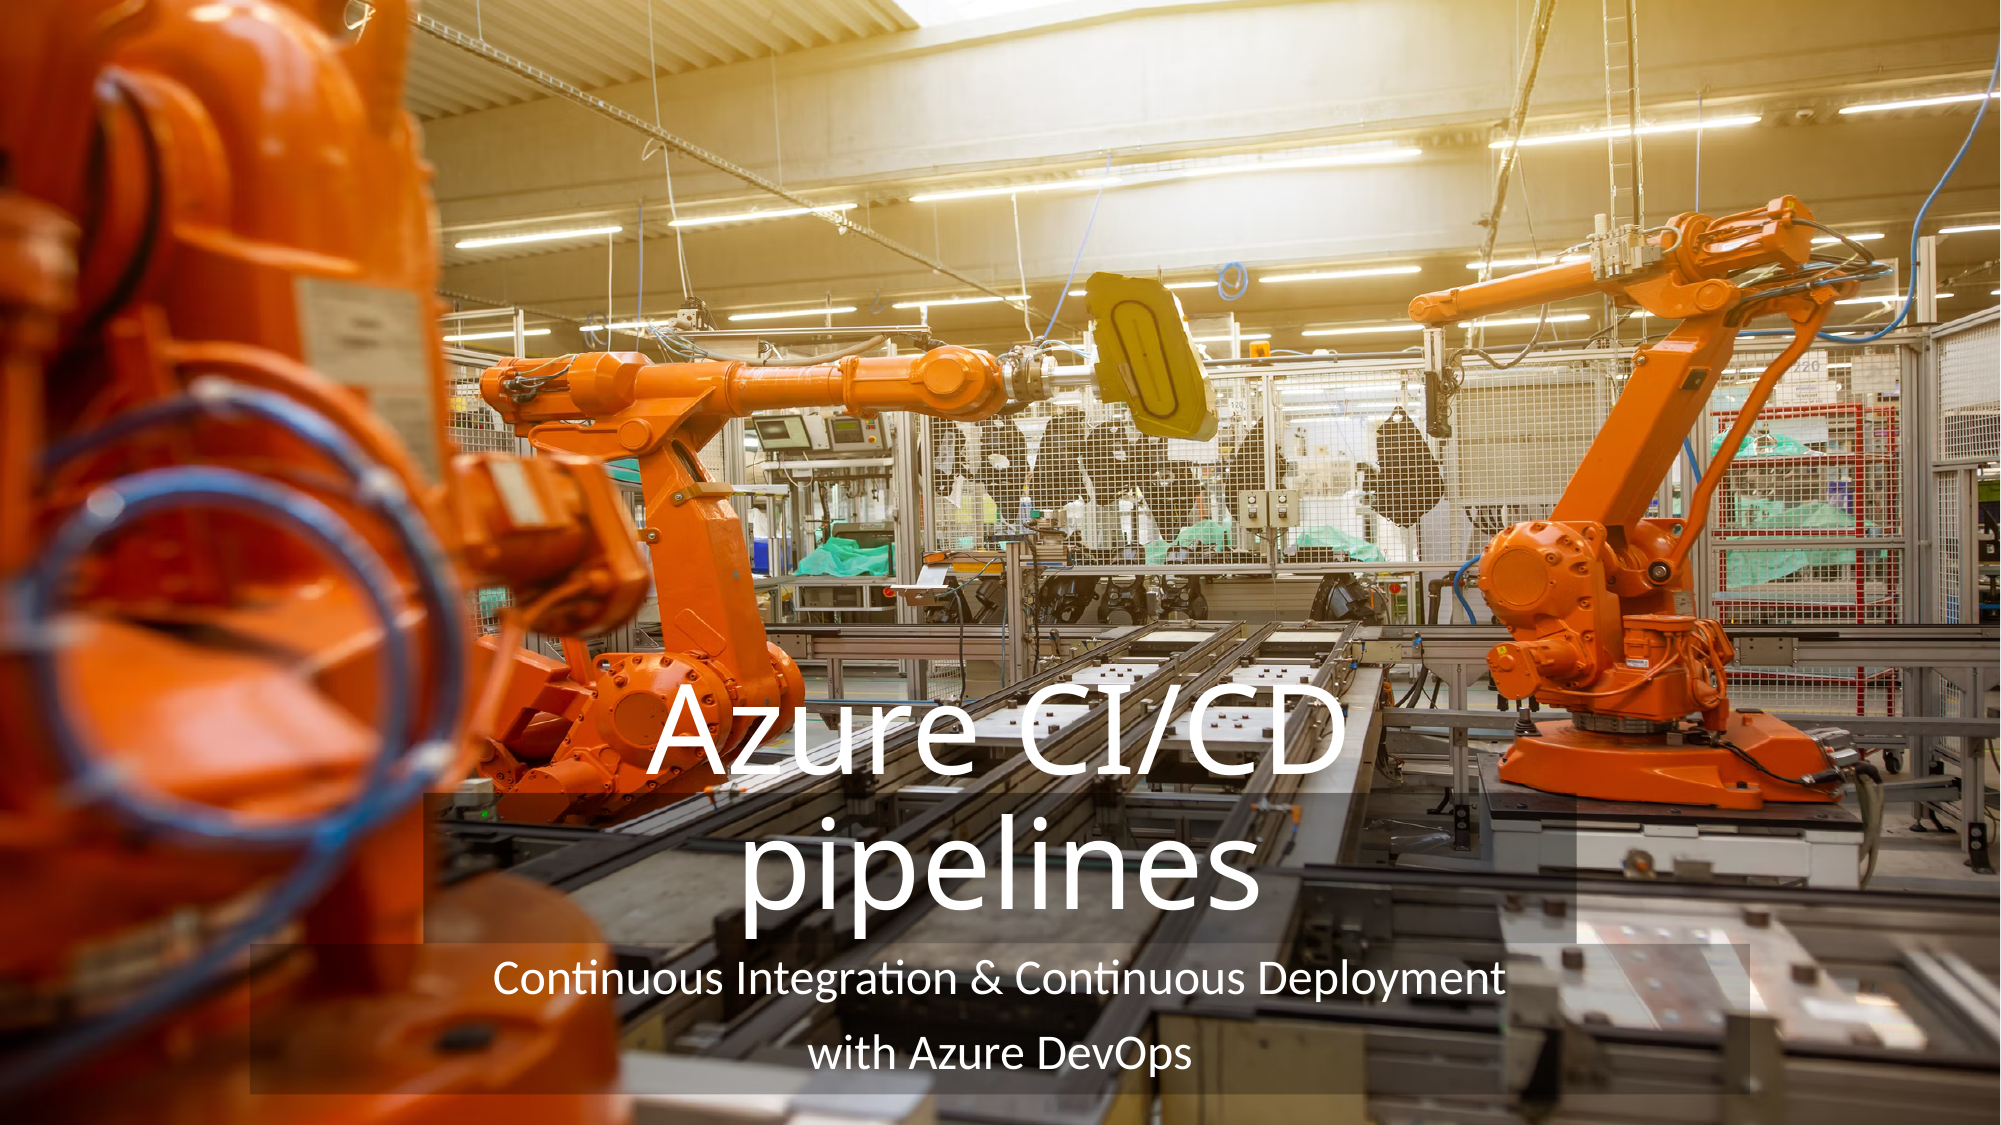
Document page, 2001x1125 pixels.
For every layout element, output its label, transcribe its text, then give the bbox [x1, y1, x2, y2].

title Azure CI/CD pipelines [423, 792, 1577, 943]
picture [0, 0, 2001, 1125]
subtitle Continuous Integration & Continuous Deployment with Azure DevOps [249, 943, 1750, 1095]
